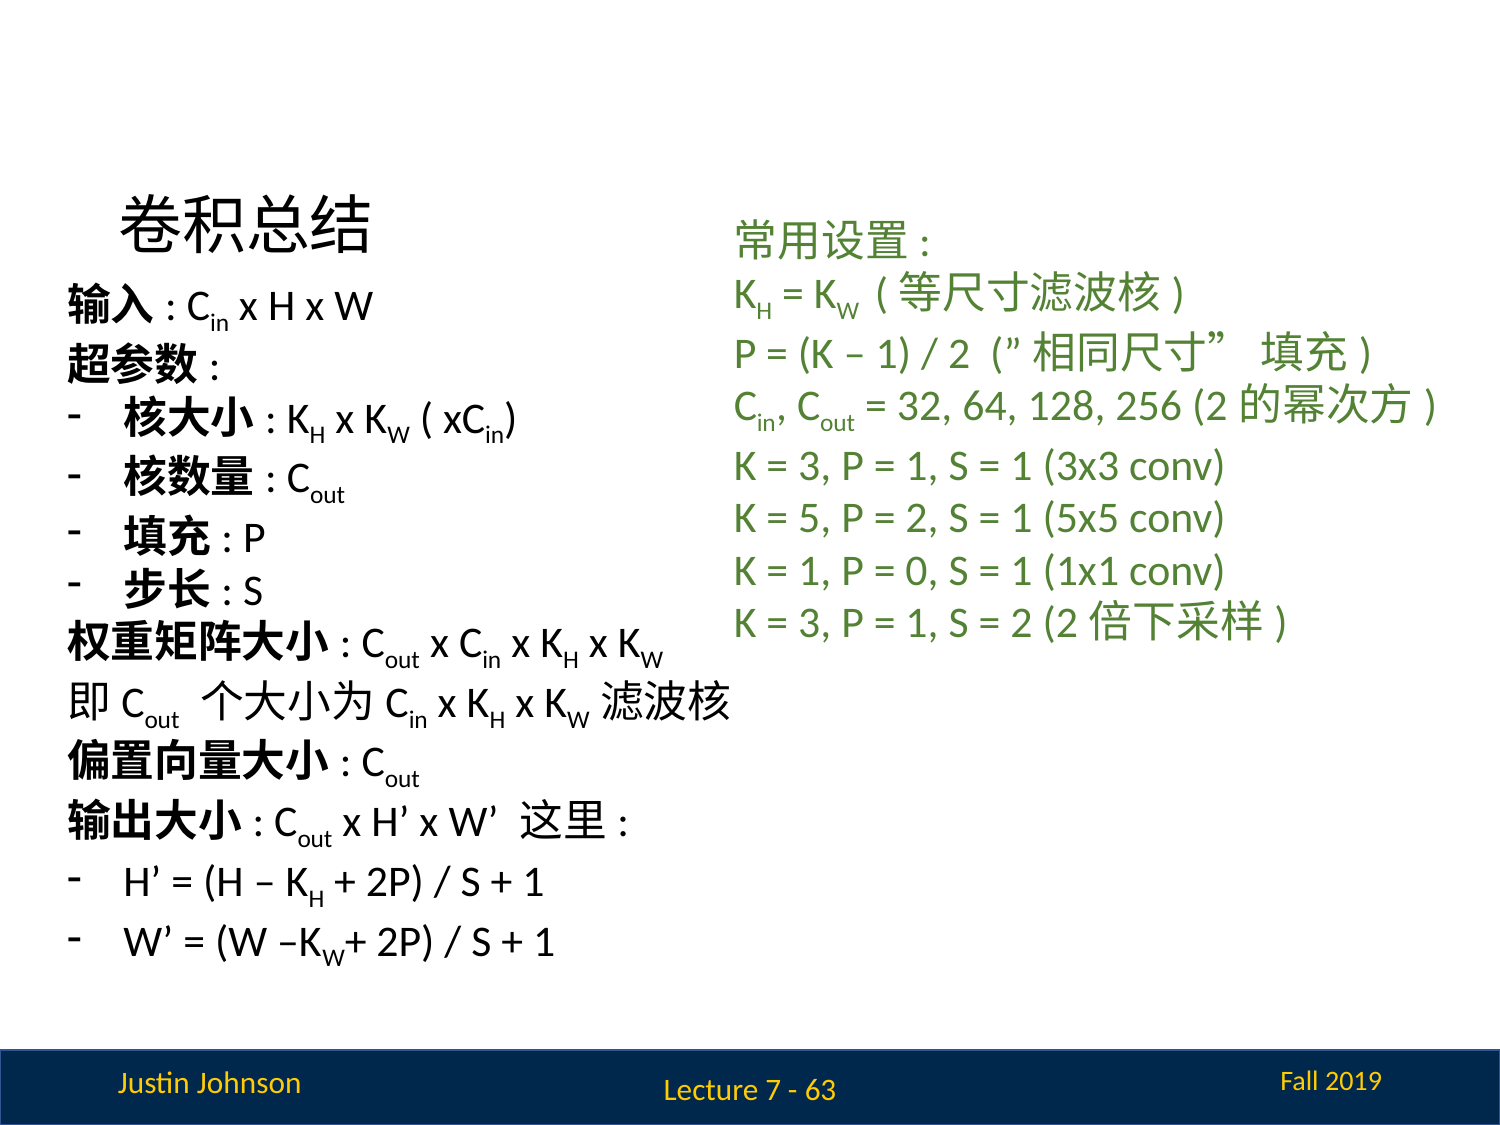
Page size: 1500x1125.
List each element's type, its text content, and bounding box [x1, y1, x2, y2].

text_box 常用设置: KH = KW (等尺寸滤波核) P = (K – 1) / 2 (”相同尺寸” 填充) Cin, Cout = 32, 64, 128, 256 (2的幂次方) K = 3, P = 1, S = 1 (3x3 conv) K = 5, P = 2, S = 1 (5x5 conv) K = 1, P = 0, S = 1 (1x1 conv) K = 3, P = 1, S = 2 (2倍下采样) [718, 204, 1452, 655]
slide_number Lecture 7 - [547, 1057, 953, 1118]
text_box 输入: Cin x H x W 超参数: 核大小: KH x KW ( xCin) 核数量: Cout 填充: P 步长: S 权重矩阵大小: Cout x Cin x KH x KW 即Cout 个大小为Cin x KH x KW滤波核 偏置向量大小: Cout 输出大小: Cout x H’ x W’ 这里: H’ = (H – KH + 2P) / S + 1 W’ = (W –KW+ 2P) / S + 1 [52, 269, 827, 980]
title 卷积总结 [103, 185, 710, 269]
